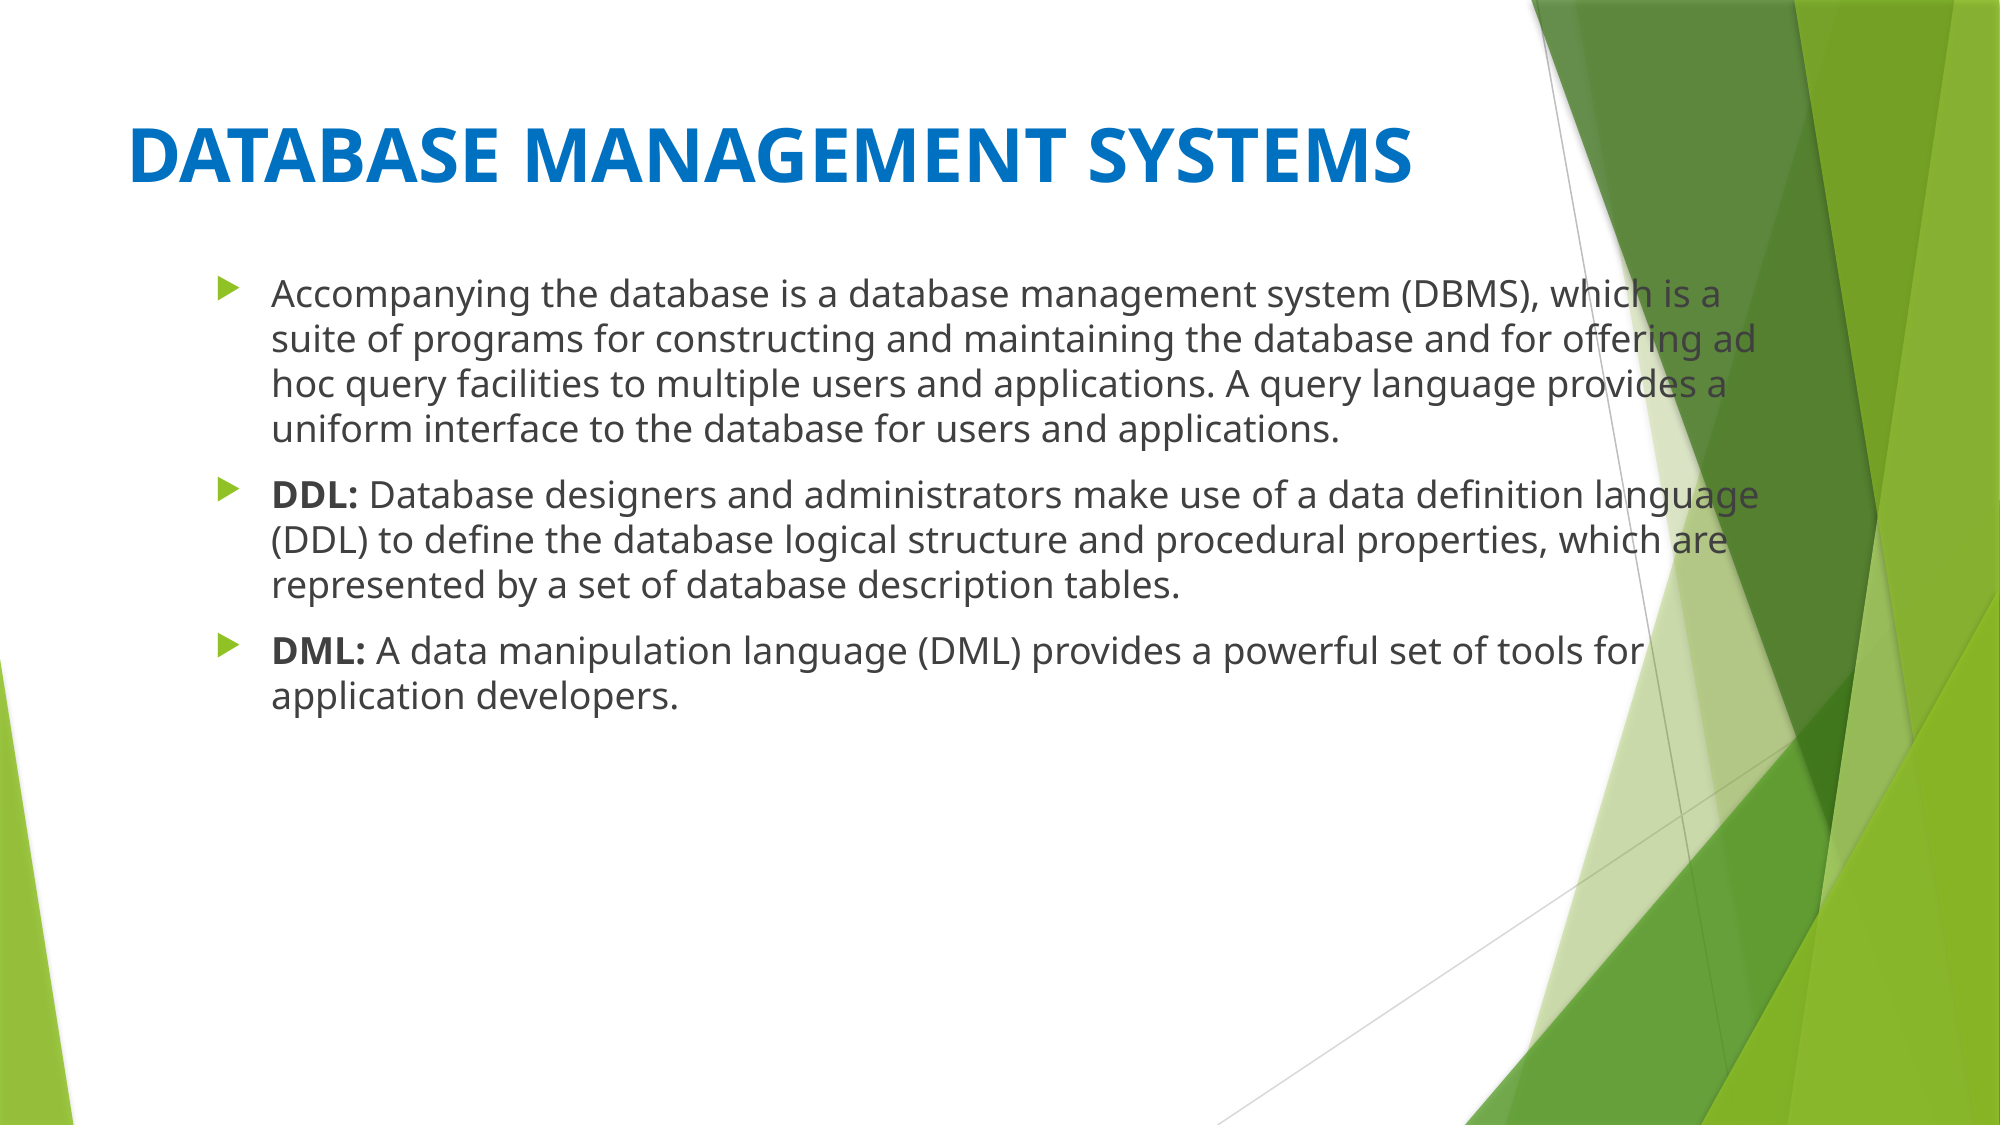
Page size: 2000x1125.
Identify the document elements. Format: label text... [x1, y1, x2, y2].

list Accompanying the database is a database management system (DBMS), which is a suite of programs for constructing and maintaining the database and for offering ad hoc query facilities to multiple users and applications. A query language provides a uniform interface to the database for users and applications. DDL: Database designers and administrators make use of a data definition language (DDL) to define the database logical structure and procedural properties, which are represented by a set of database description tables. DML: A data manipulation language (DML) provides a powerful set of tools for application developers. [199, 262, 1800, 996]
title DATABASE MANAGEMENT SYSTEMS [111, 99, 1521, 317]
